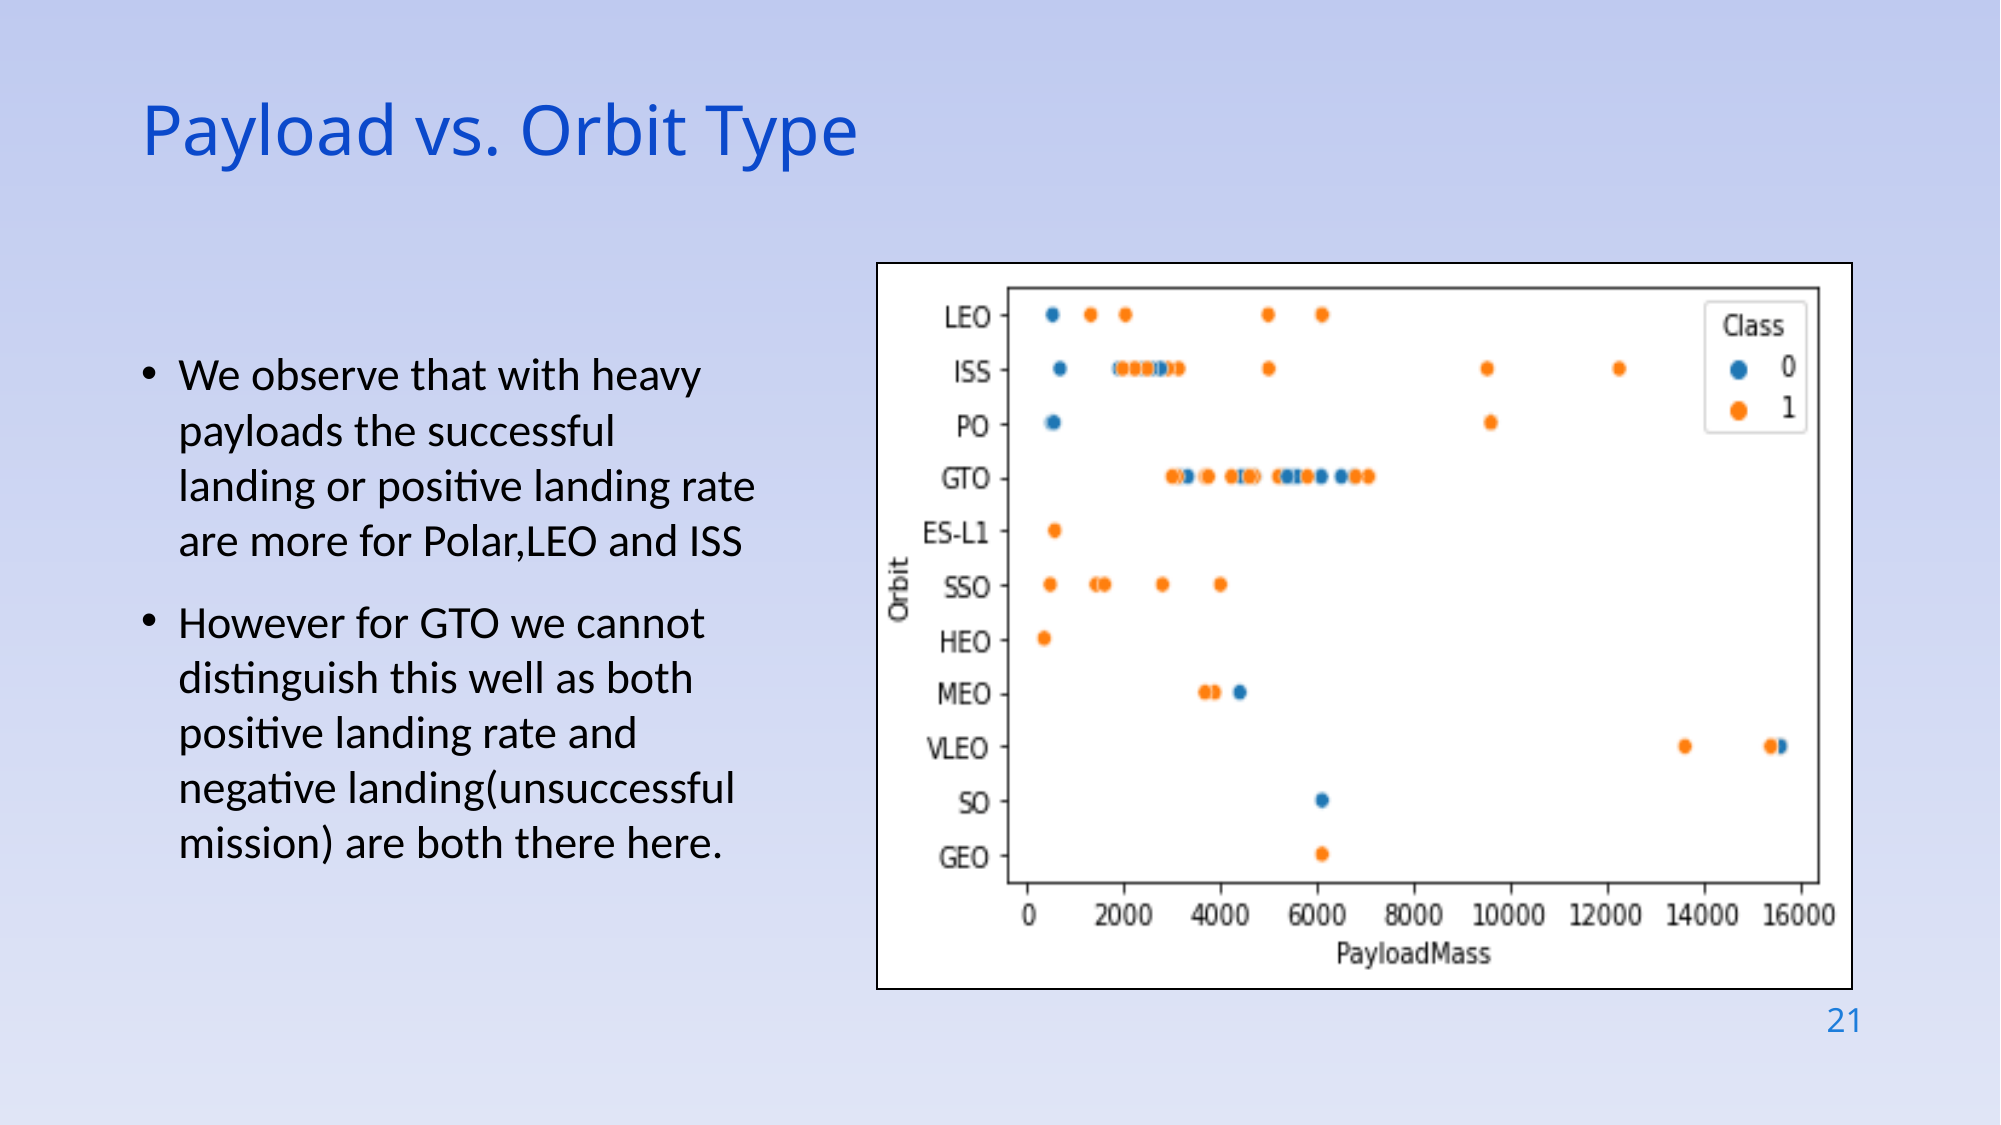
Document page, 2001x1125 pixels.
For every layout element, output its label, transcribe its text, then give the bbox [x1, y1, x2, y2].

text_box Payload vs. Orbit Type [126, 88, 1852, 179]
picture [877, 263, 1852, 989]
slide_number 21 [1429, 988, 1880, 1055]
list We observe that with heavy payloads the successful landing or positive landing rate are more for Polar,LEO and ISS However for GTO we cannot distinguish this well as both positive landing rate and negative landing(unsuccessful mission) are both there here. [126, 337, 772, 963]
